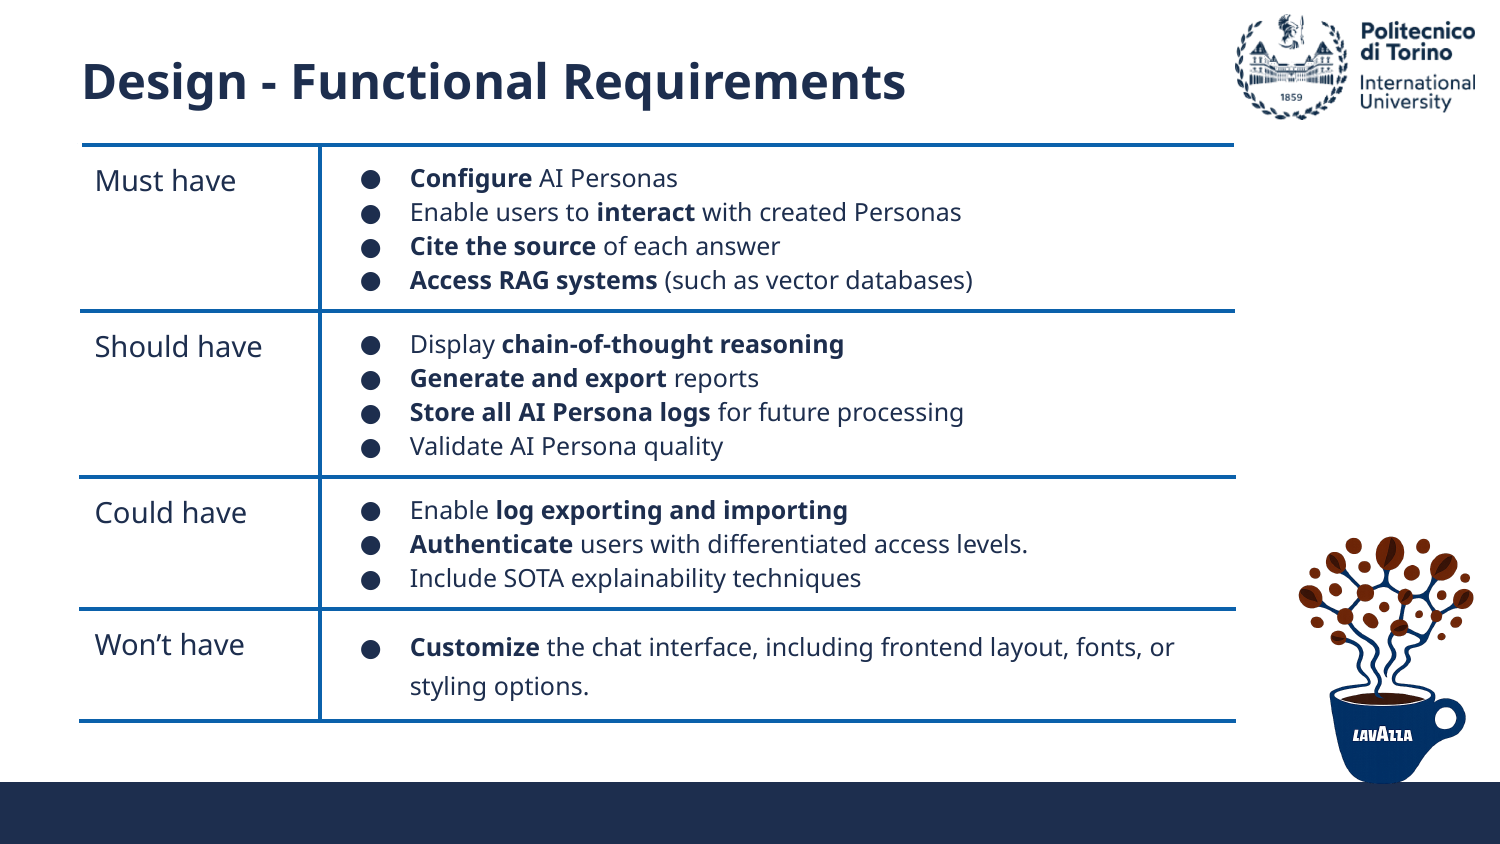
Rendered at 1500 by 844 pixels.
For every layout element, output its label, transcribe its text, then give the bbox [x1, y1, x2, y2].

table_cell Won’t have [80, 611, 318, 719]
picture [1235, 13, 1475, 120]
table_cell Display chain-of-thought reasoning Generate and export reports Store all AI Persona logs for future processing Validate AI Persona quality [322, 313, 1235, 475]
table_cell Could have [80, 479, 318, 607]
table_header Must have [82, 147, 318, 309]
table_cell Customize the chat interface, including frontend layout, fonts, or styling options. [322, 611, 1235, 719]
table_cell Should have [80, 313, 318, 475]
picture [1295, 531, 1478, 784]
title Design - Functional Requirements [66, 36, 937, 131]
text_box [0, 782, 1500, 844]
table_header Configure AI Personas Enable users to interact with created Personas Cite the source of each answer Access RAG systems (such as vector databases) [322, 147, 1234, 309]
table_cell Enable log exporting and importing Authenticate users with differentiated access levels. Include SOTA explainability techniques [322, 479, 1235, 607]
